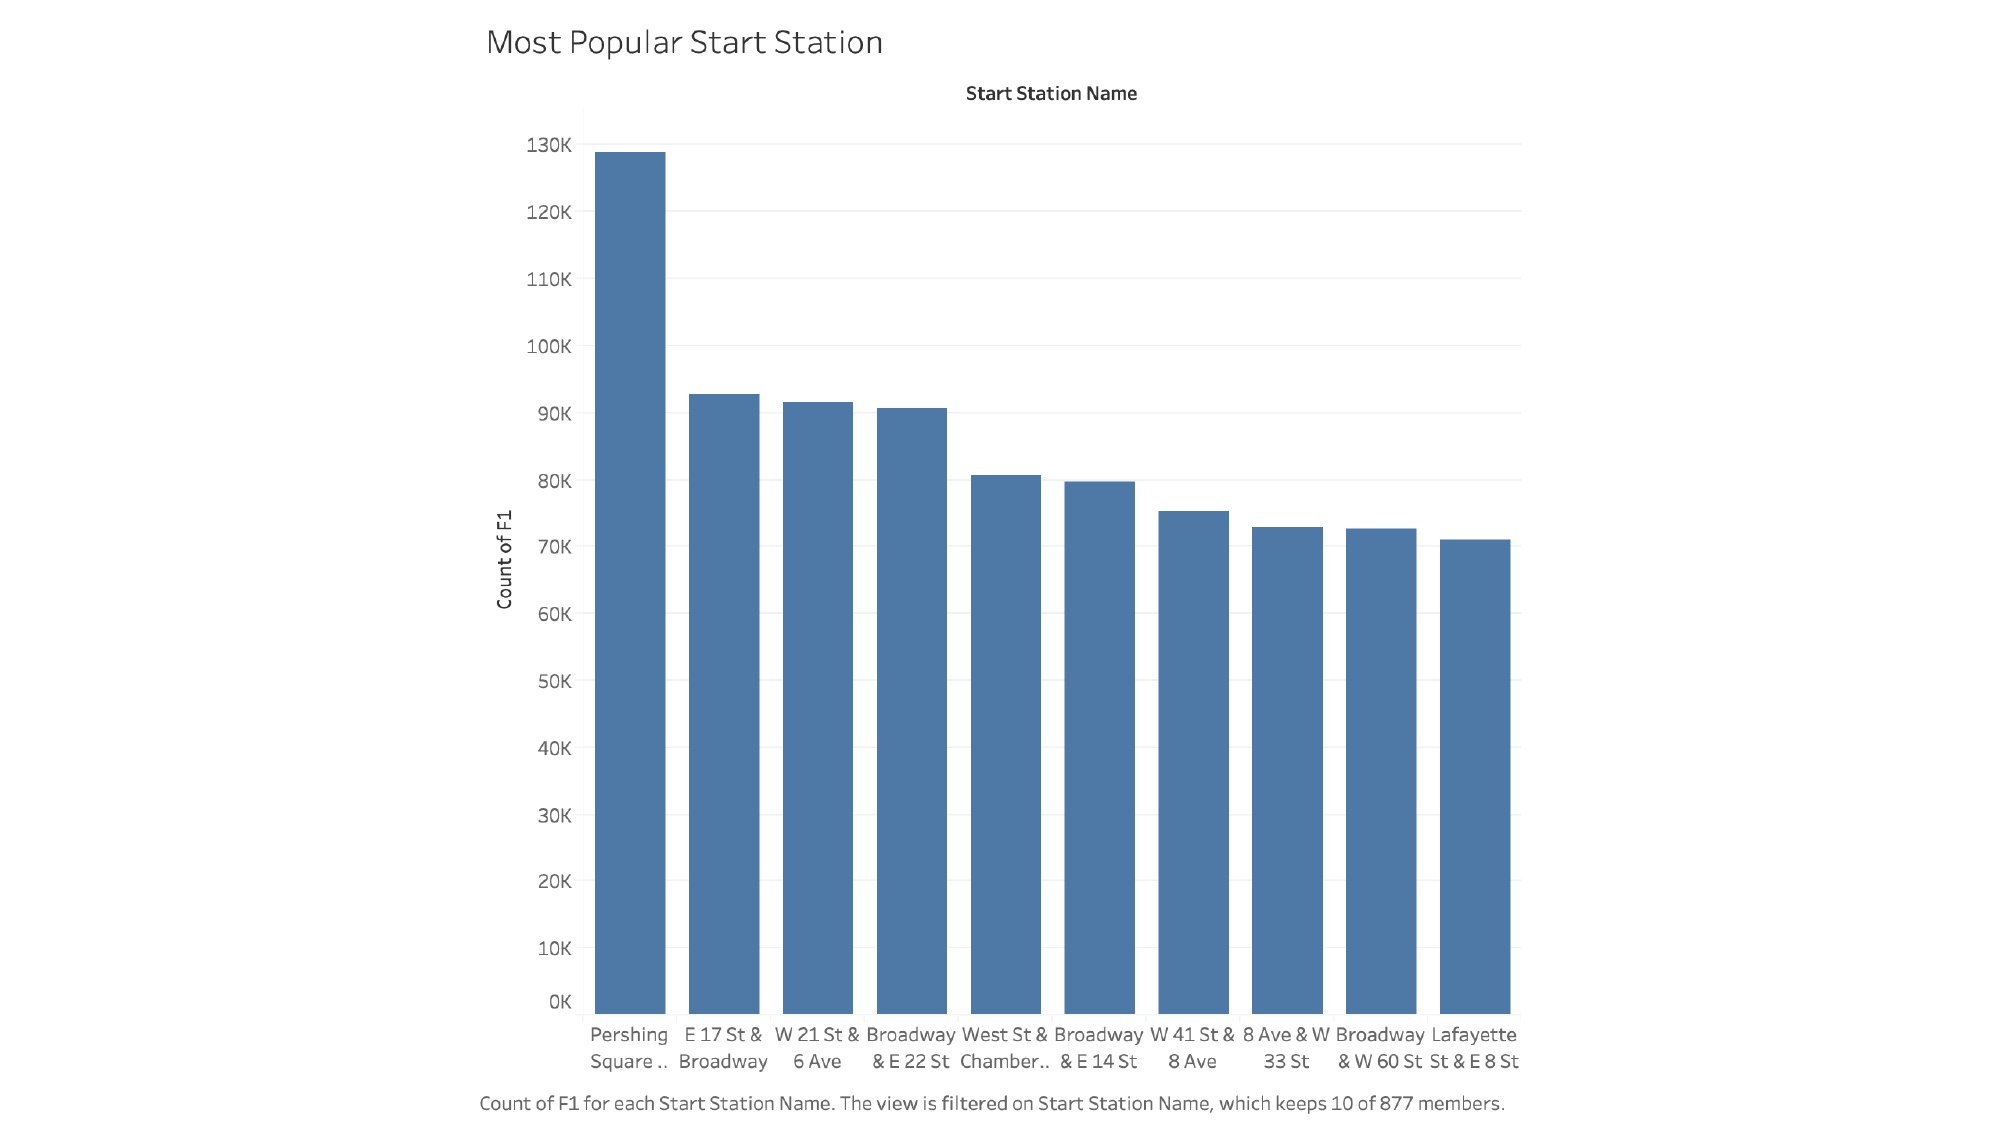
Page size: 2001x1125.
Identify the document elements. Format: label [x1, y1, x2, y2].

picture [479, 9, 1521, 1116]
